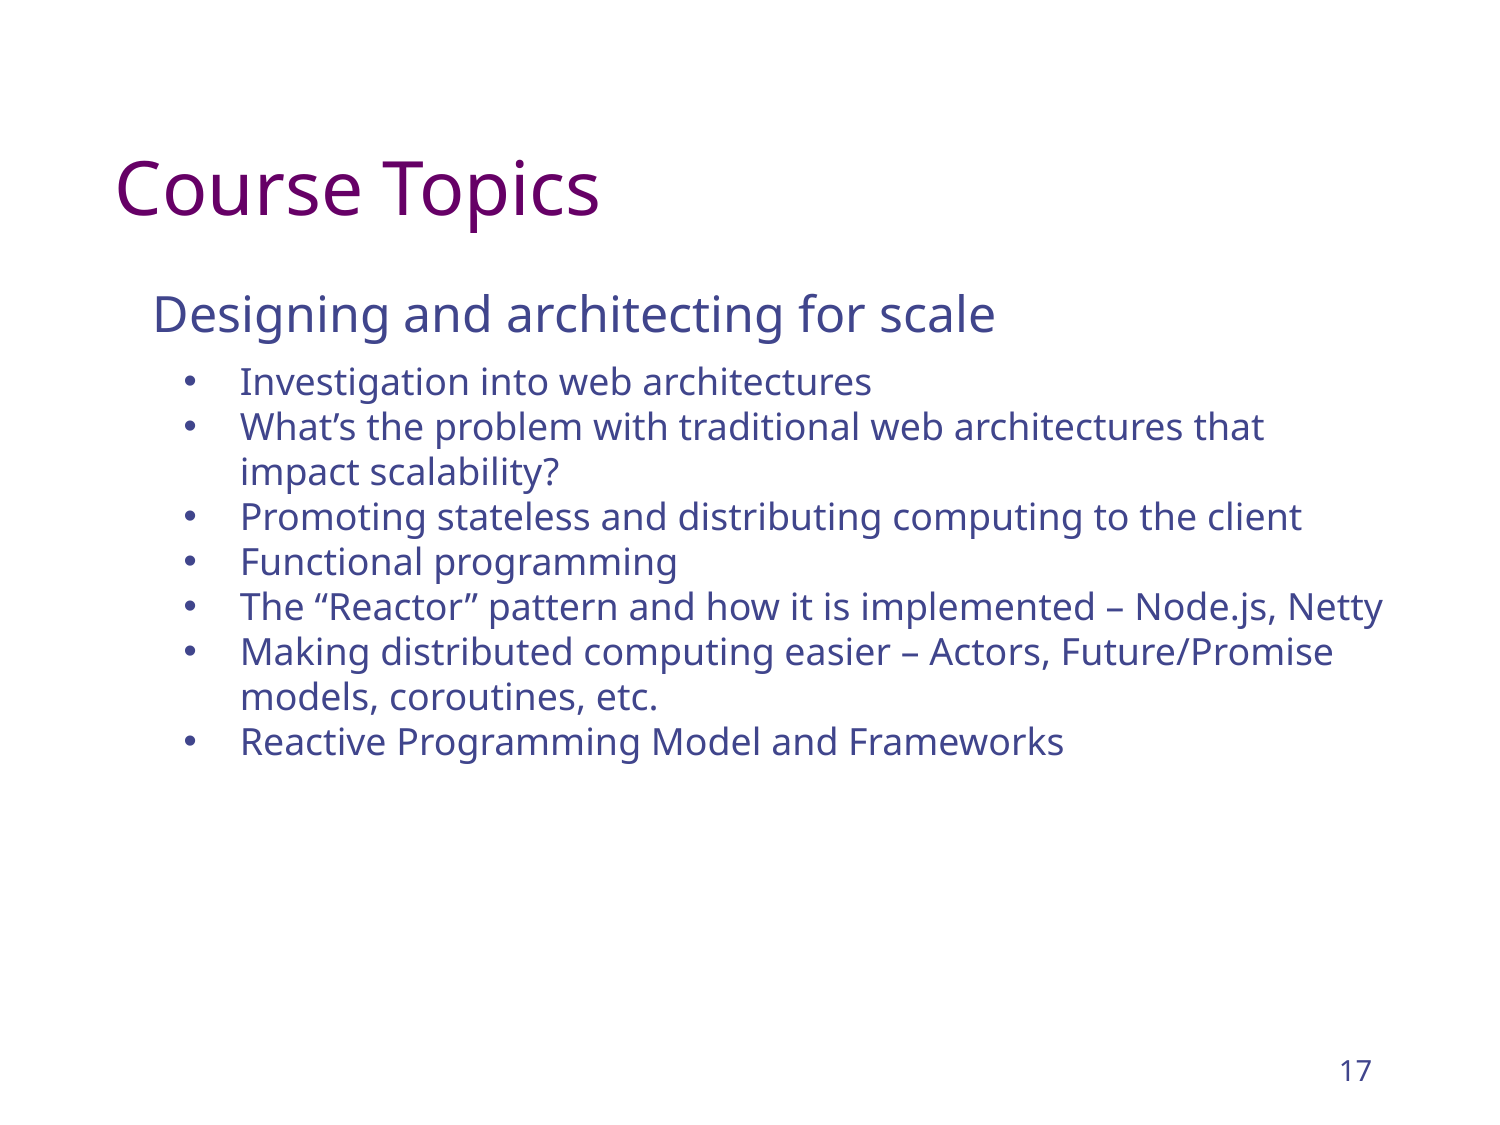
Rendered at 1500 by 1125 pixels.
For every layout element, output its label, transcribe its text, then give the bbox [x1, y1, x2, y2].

slide_number 17 [1074, 1025, 1388, 1100]
text_box Investigation into web architectures What’s the problem with traditional web architectures that impact scalability? Promoting stateless and distributing computing to the client Functional programming The “Reactor” pattern and how it is implemented – Node.js, Netty Making distributed computing easier – Actors, Future/Promise models, coroutines, etc. Reactive Programming Model and Frameworks [168, 350, 1400, 771]
title Course Topics [99, 50, 1375, 238]
text_box Designing and architecting for scale [138, 274, 1012, 350]
